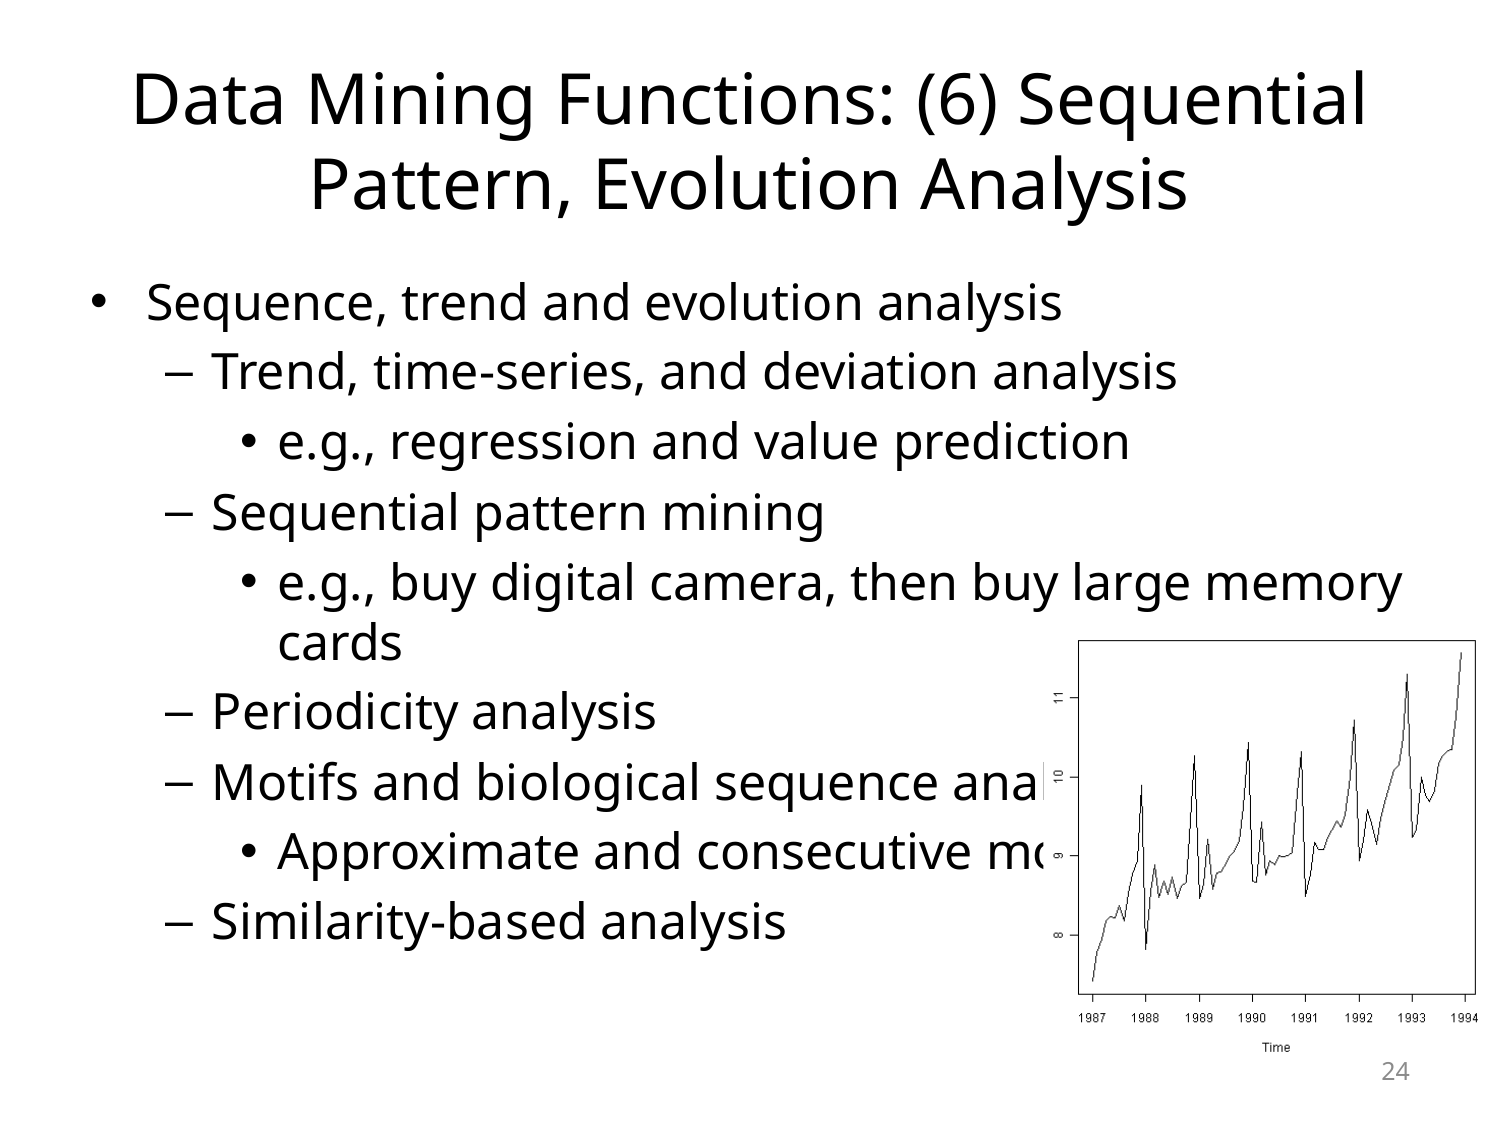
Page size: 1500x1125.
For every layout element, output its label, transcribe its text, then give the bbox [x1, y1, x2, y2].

list Sequence, trend and evolution analysis Trend, time-series, and deviation analysis e.g., regression and value prediction Sequential pattern mining e.g., buy digital camera, then buy large memory cards Periodicity analysis Motifs and biological sequence analysis Approximate and consecutive motifs Similarity-based analysis [75, 262, 1425, 1005]
picture [1043, 633, 1484, 1061]
slide_number 24 [1074, 1069, 1425, 1103]
title Data Mining Functions: (6) Sequential Pattern, Evolution Analysis [75, 45, 1425, 233]
